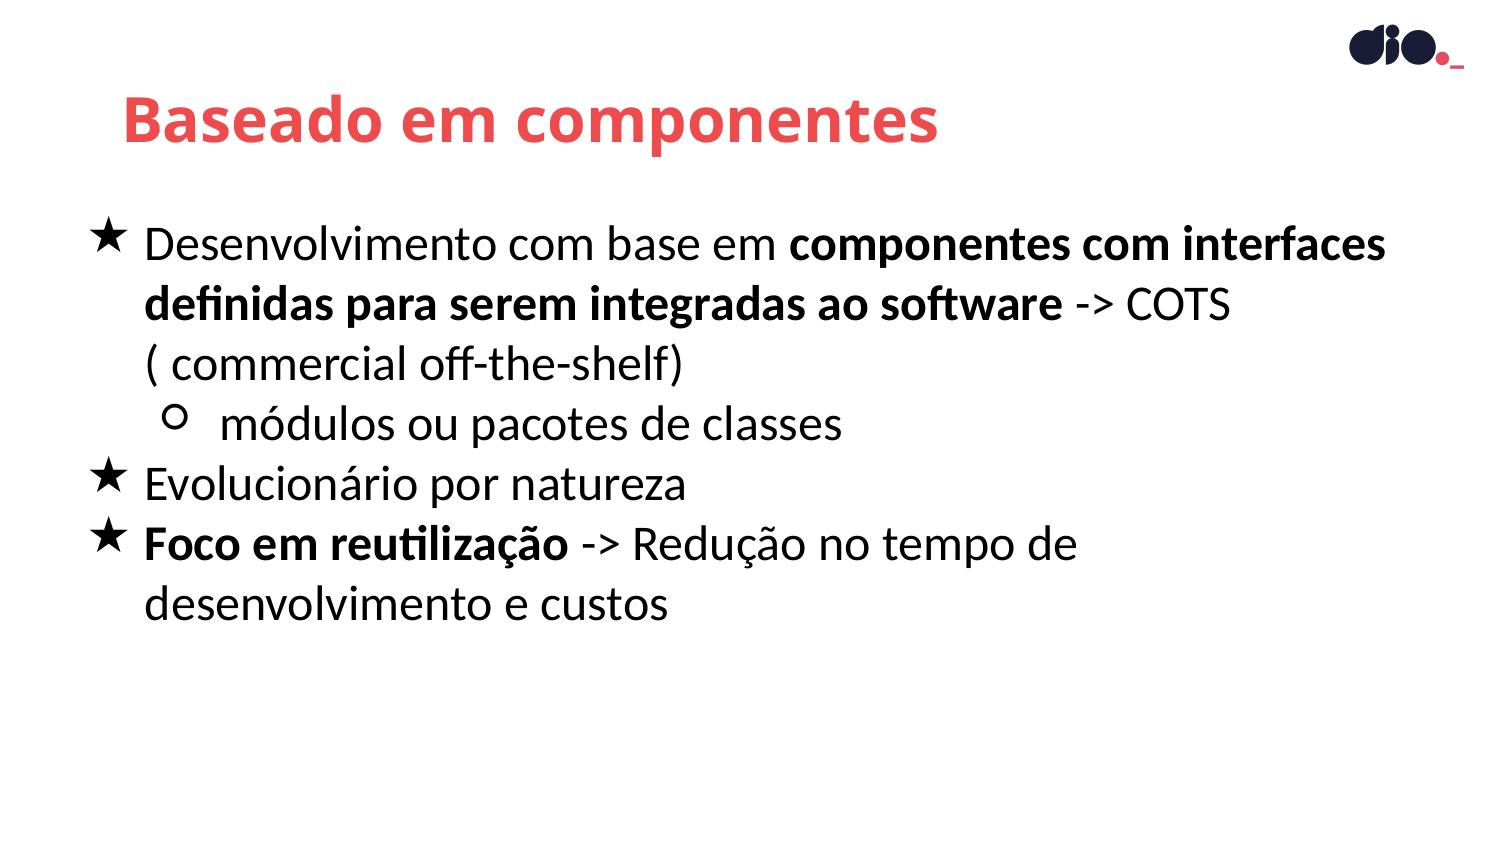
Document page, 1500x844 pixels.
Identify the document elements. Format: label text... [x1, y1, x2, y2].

picture [1334, 15, 1474, 78]
text_box Baseado em componentes [106, 42, 1426, 182]
text_box Desenvolvimento com base em componentes com interfaces definidas para serem integradas ao software -> COTS ( commercial off-the-shelf) módulos ou pacotes de classes Evolucionário por natureza Foco em reutilização -> Redução no tempo de desenvolvimento e custos [54, 195, 1411, 646]
